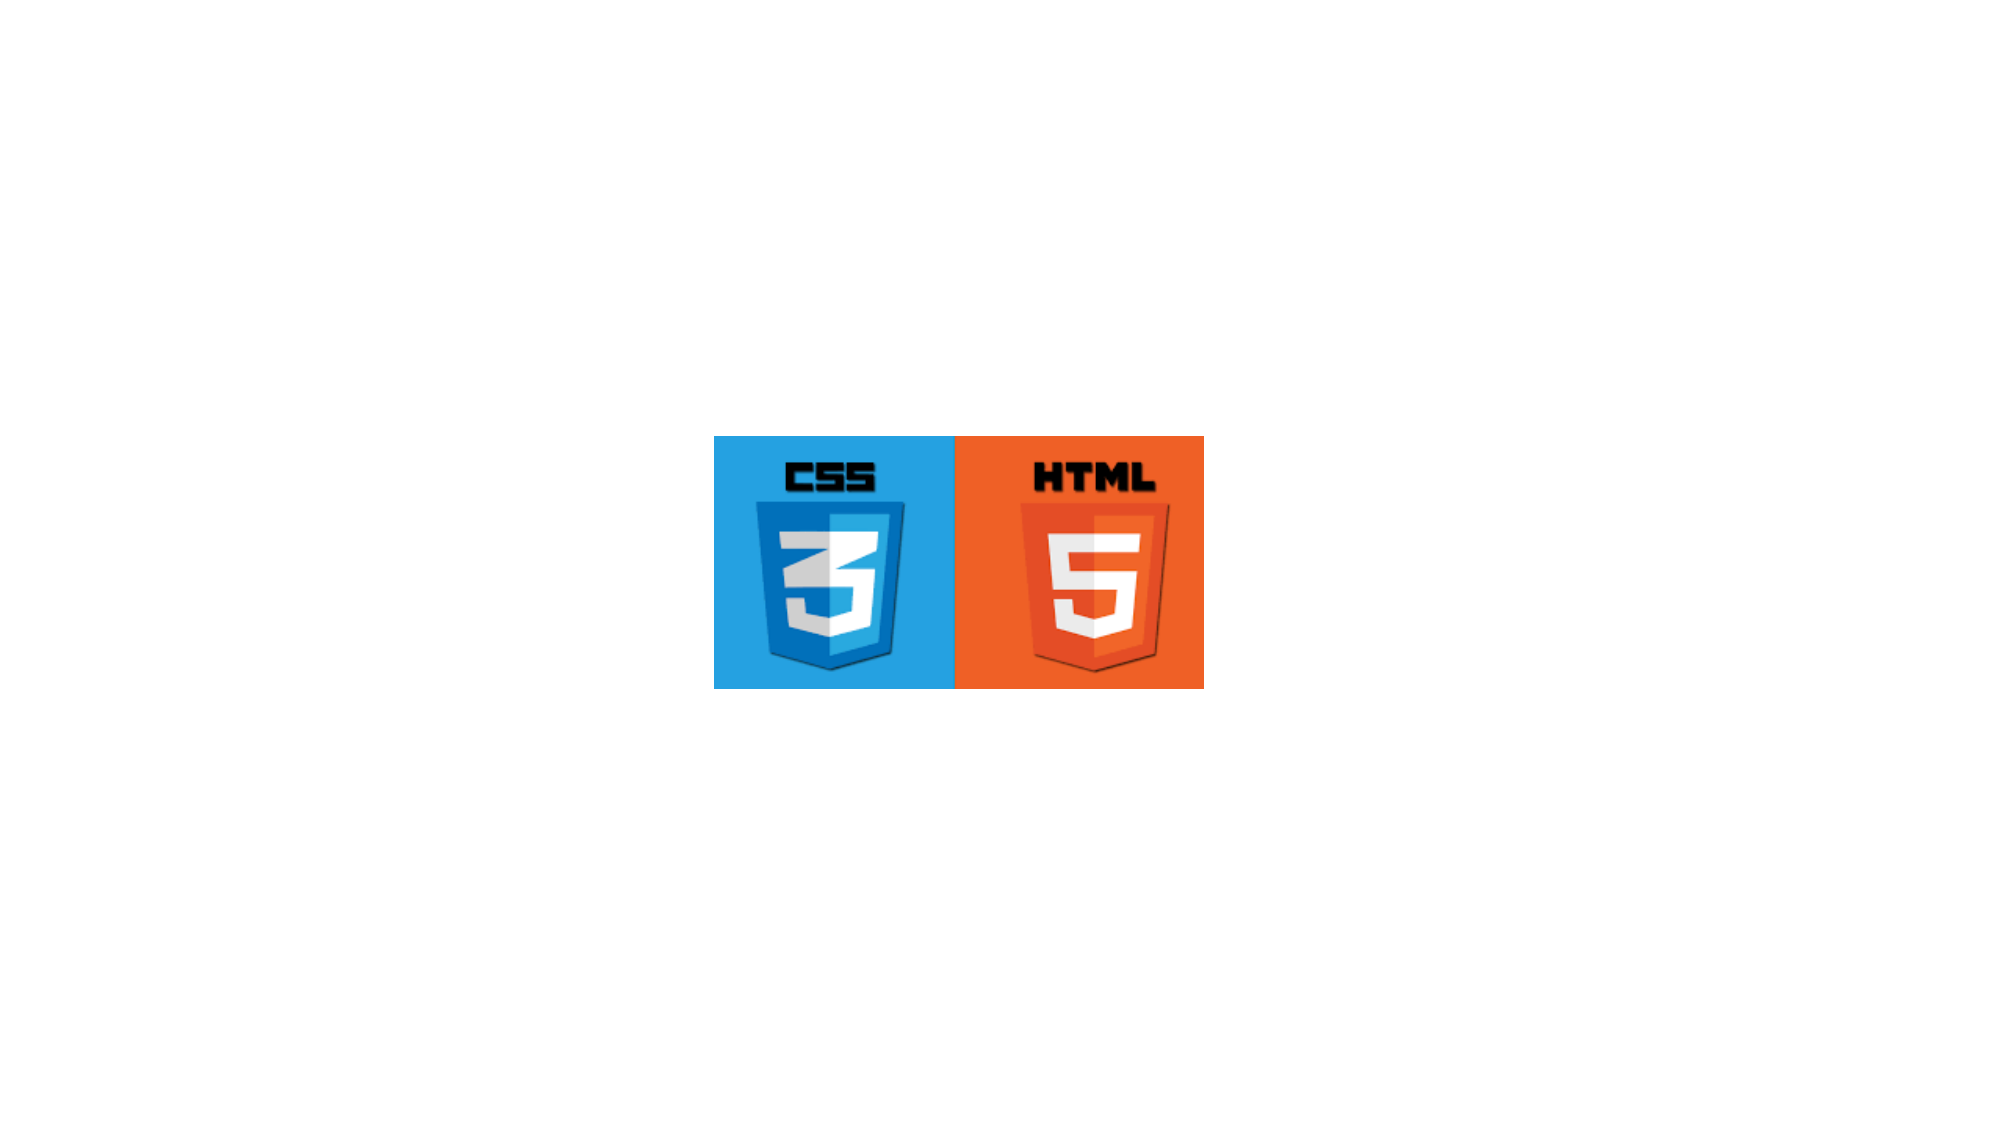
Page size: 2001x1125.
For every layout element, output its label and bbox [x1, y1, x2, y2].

picture [955, 436, 1204, 689]
picture [714, 436, 952, 689]
